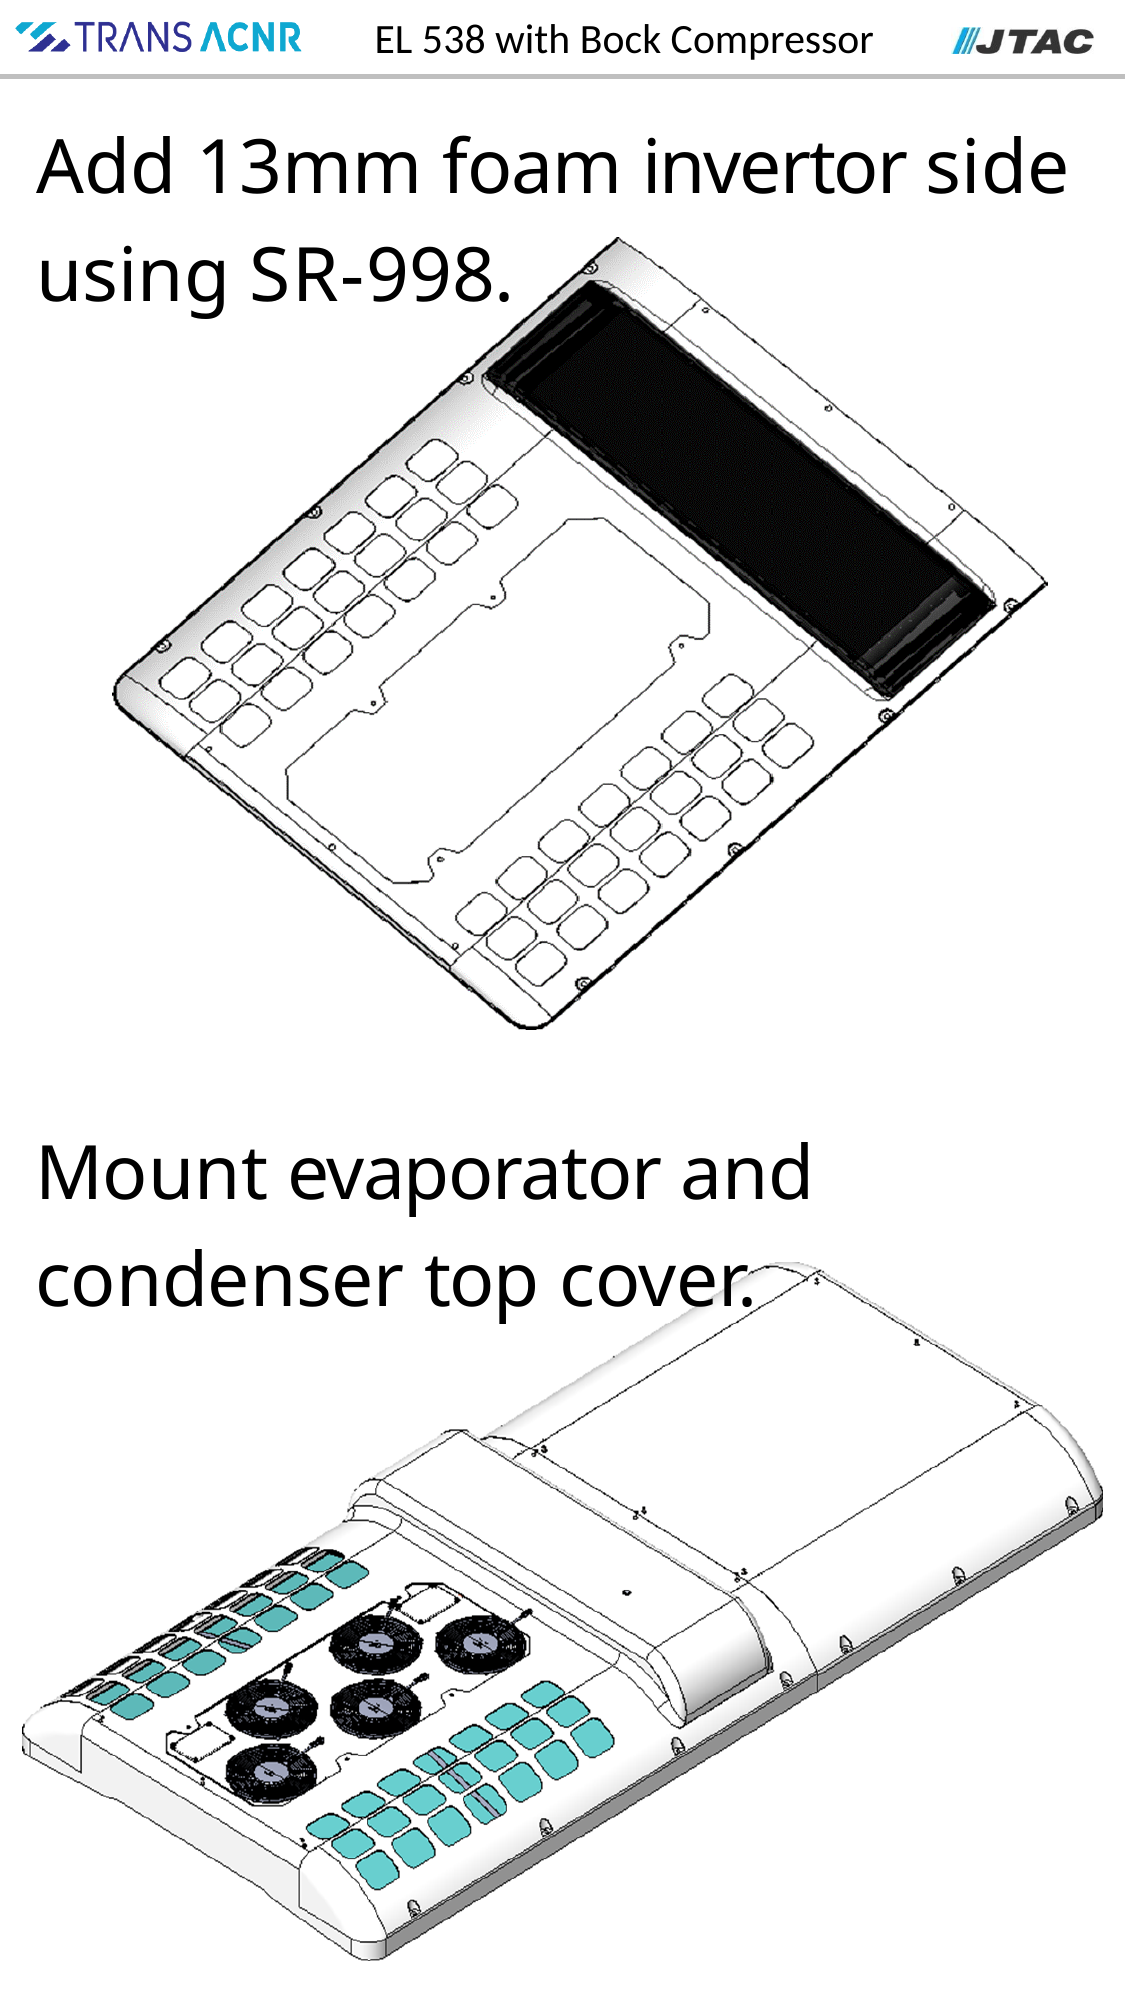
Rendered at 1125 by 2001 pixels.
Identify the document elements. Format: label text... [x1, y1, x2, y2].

picture [22, 1262, 1103, 1961]
text_box EL 538 with Bock Compressor [359, 4, 1023, 70]
picture [12, 14, 308, 57]
picture [112, 237, 1048, 1030]
text_box Mount evaporator and condenser top cover. [32, 1105, 1125, 1322]
text_box Add 13mm foam invertor side using SR-998. [34, 99, 1094, 316]
picture [951, 27, 1094, 54]
